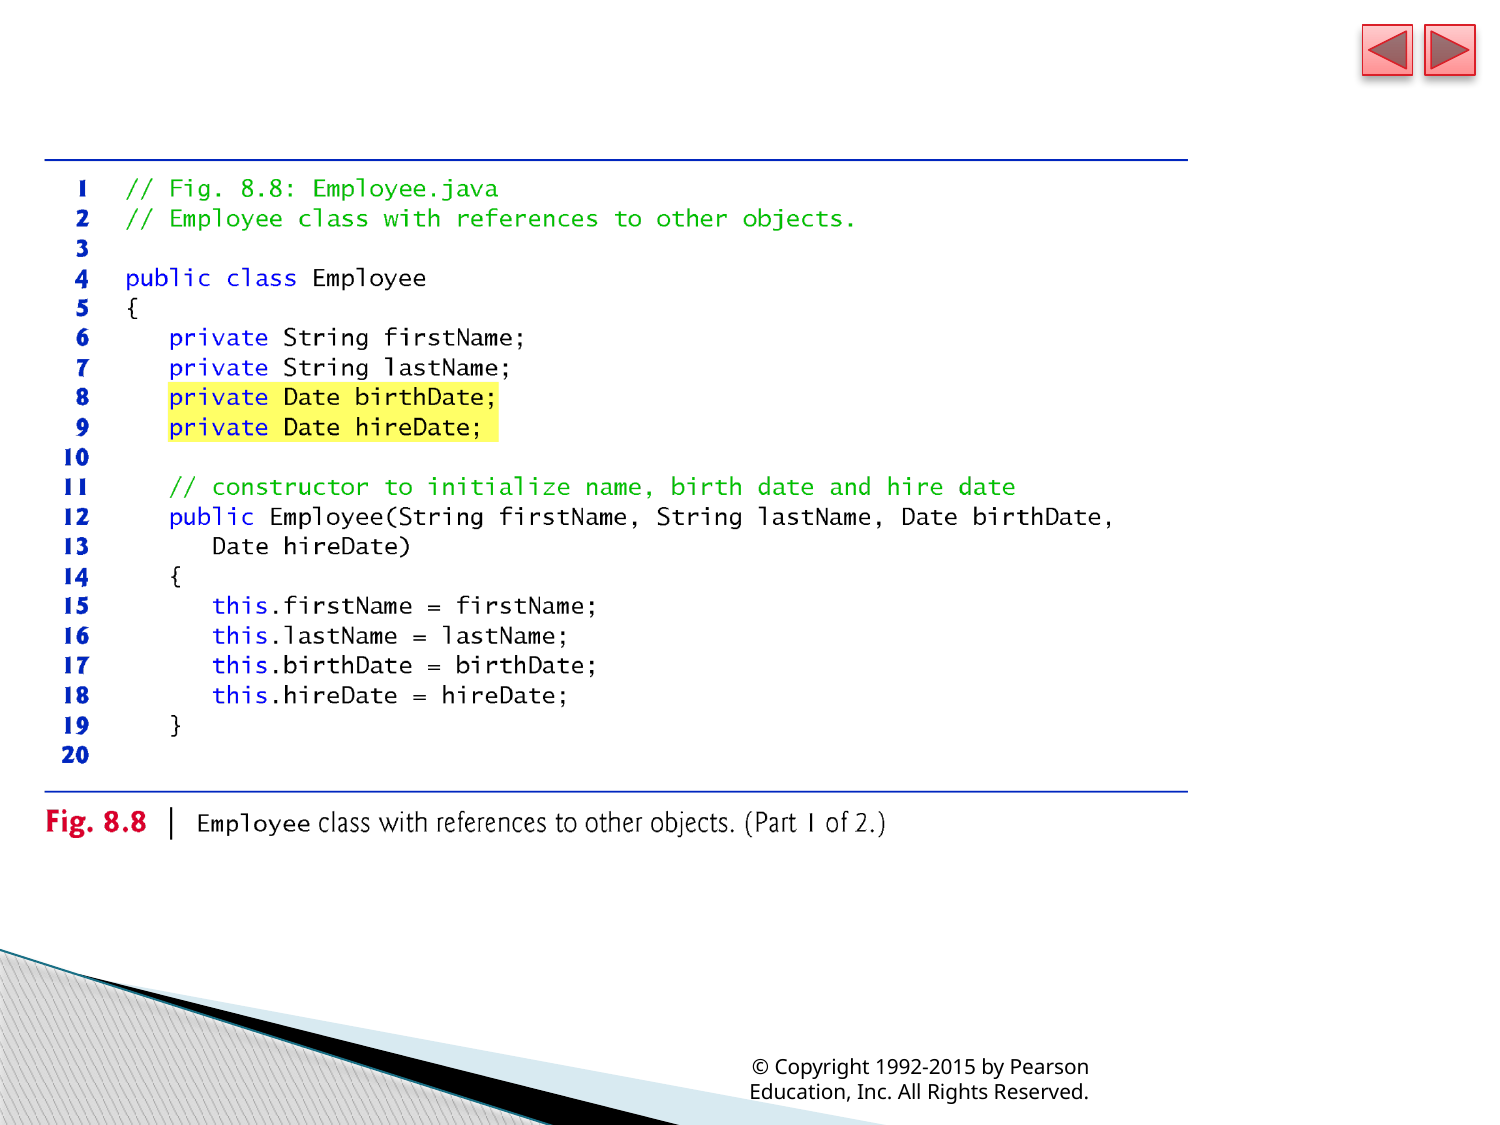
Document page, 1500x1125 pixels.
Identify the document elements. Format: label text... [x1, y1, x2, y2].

footer © Copyright 1992-2015 by Pearson Education, Inc. All Rights Reserved. [650, 1051, 1105, 1112]
picture [0, 106, 1500, 1018]
